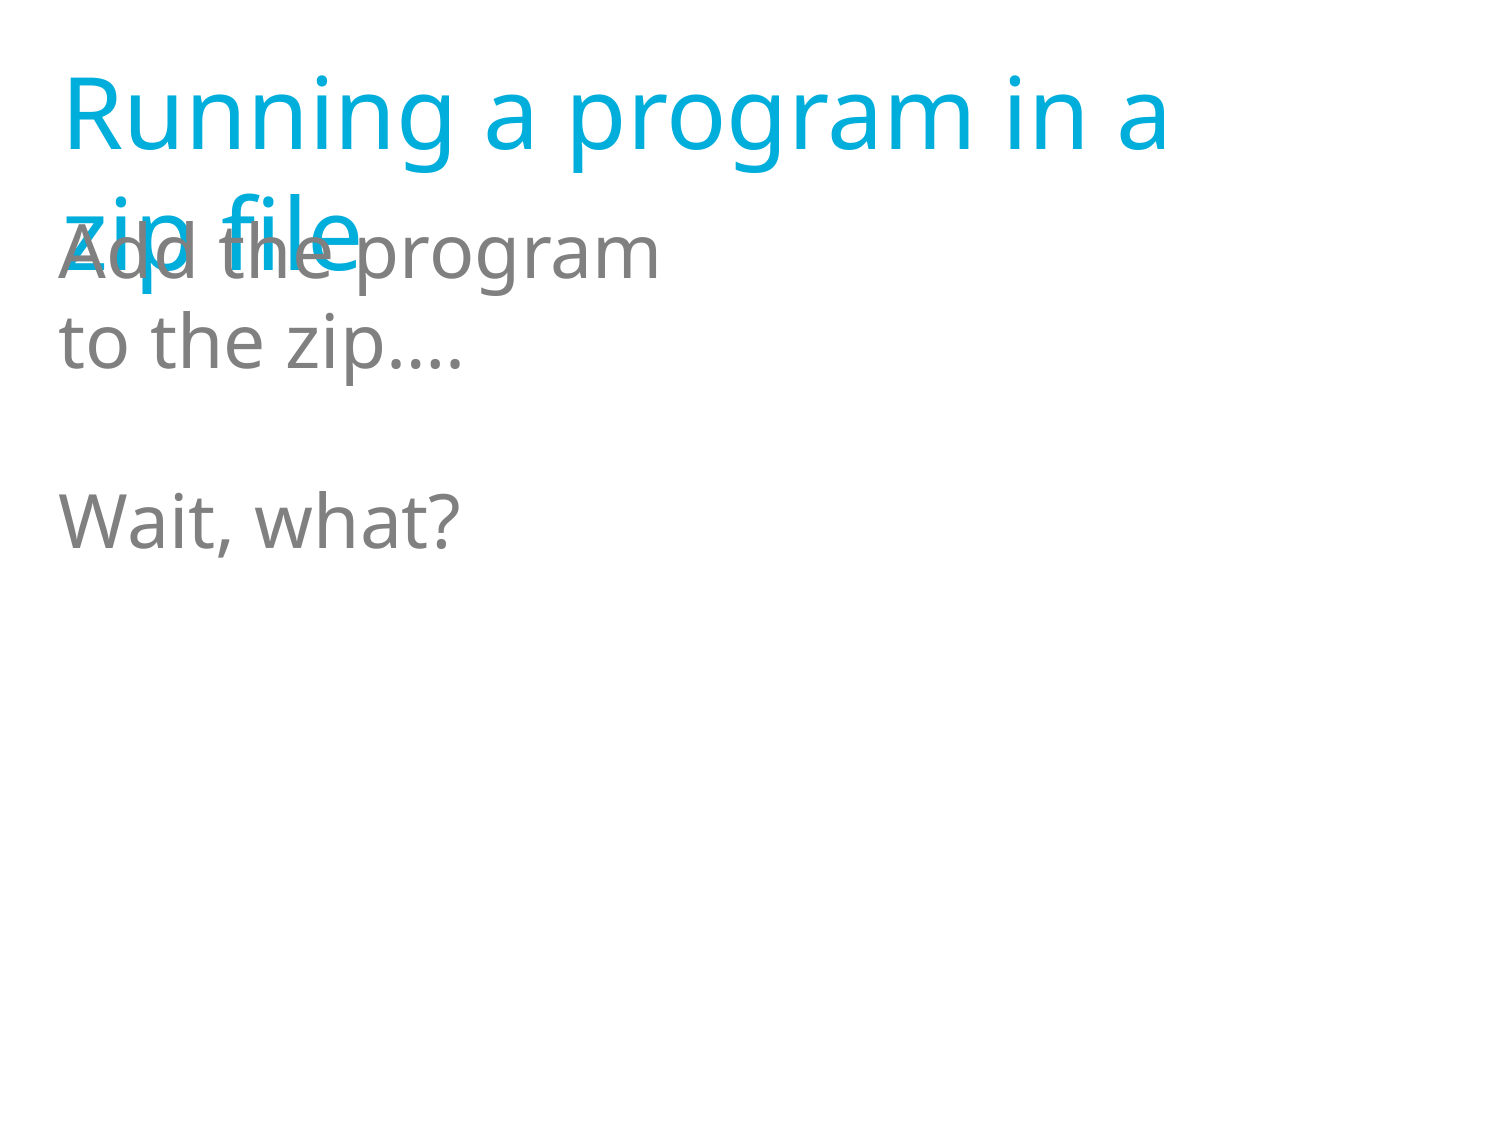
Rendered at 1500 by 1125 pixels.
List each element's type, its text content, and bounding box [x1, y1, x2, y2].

text_box Running a program in a zip file [46, 42, 1341, 298]
text_box Add the program to the zip…. Wait, what? [44, 196, 694, 661]
